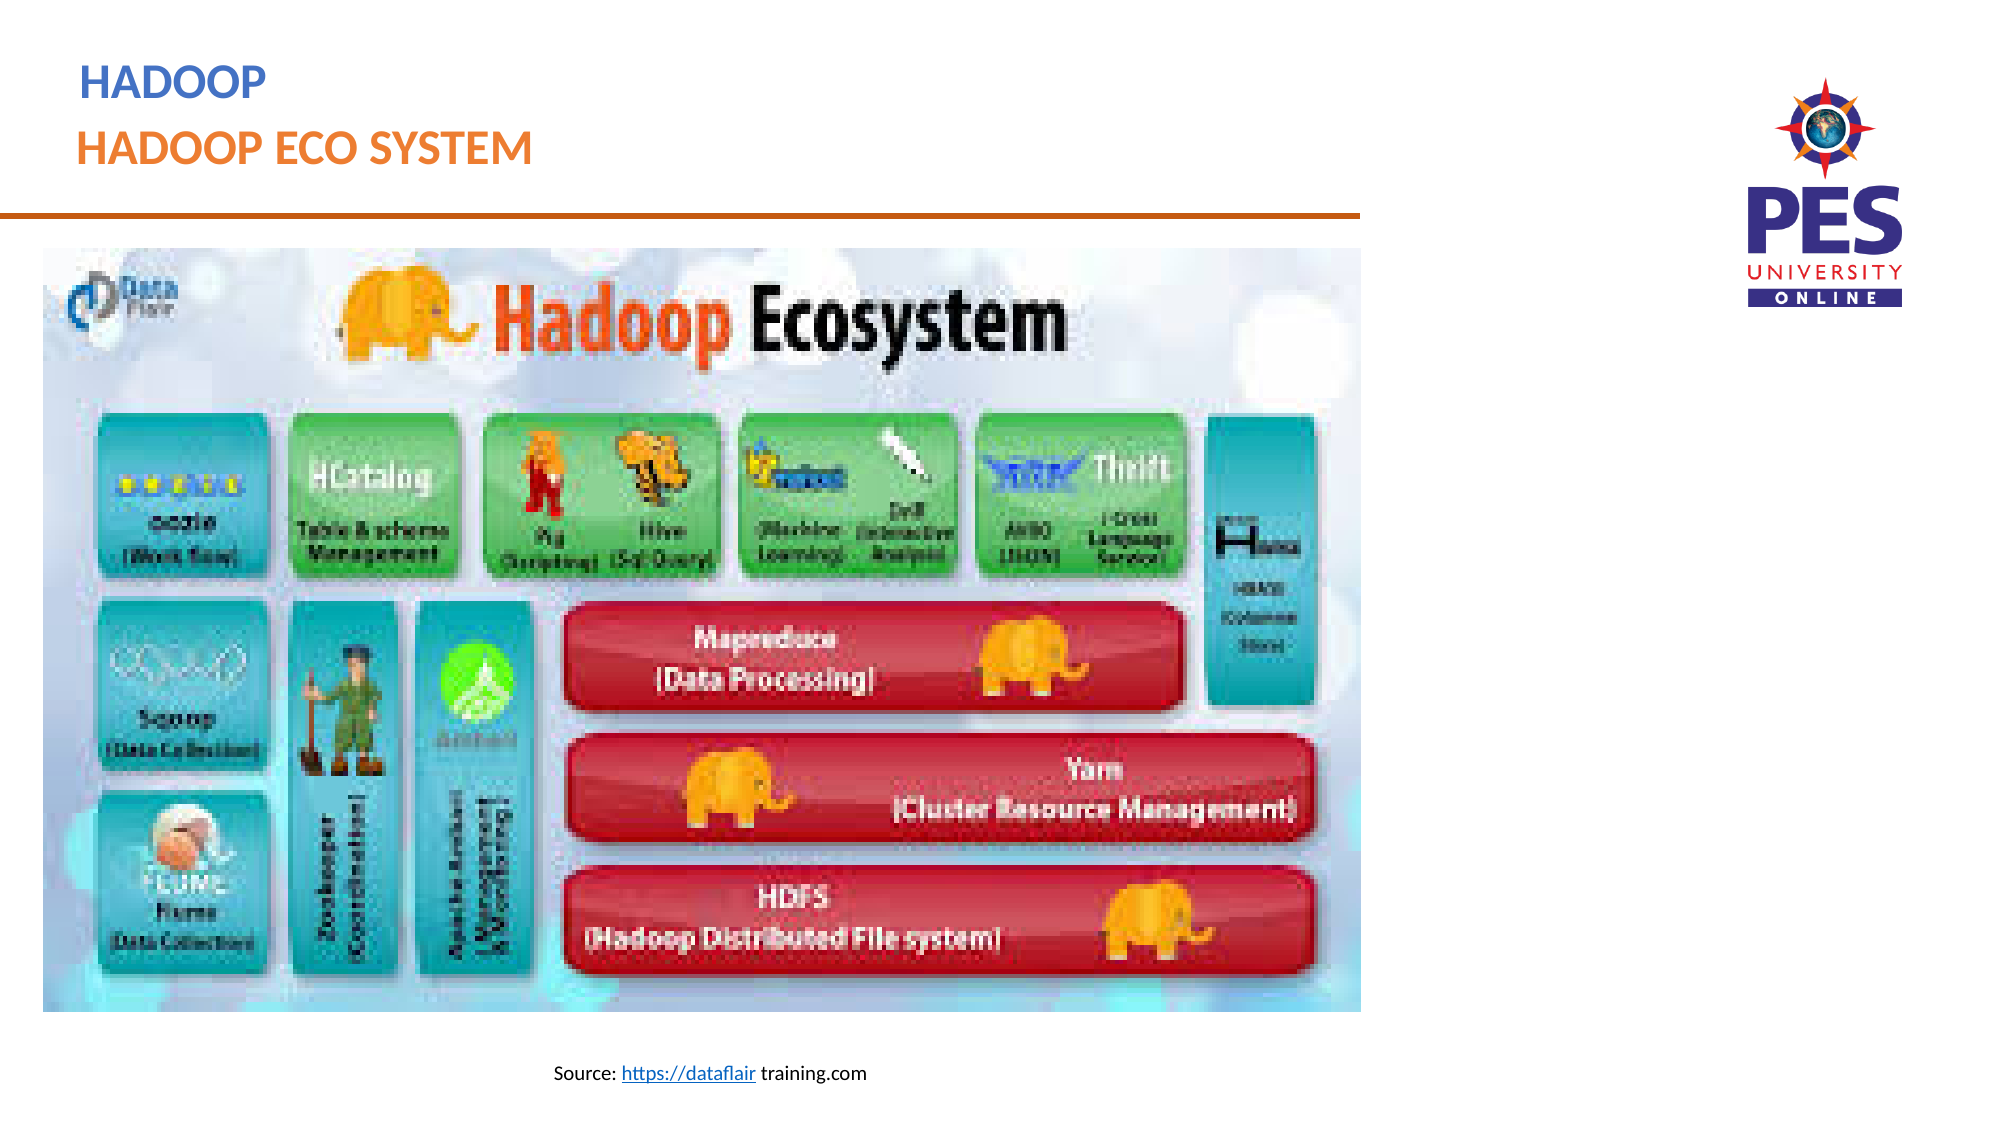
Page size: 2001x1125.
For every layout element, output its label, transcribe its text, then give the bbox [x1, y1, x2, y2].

text_box HADOOP [64, 41, 1295, 117]
picture [43, 248, 1361, 1012]
picture [1748, 76, 1902, 307]
text_box HADOOP ECO SYSTEM [60, 106, 1374, 182]
text_box Source: https://dataflair training.com [60, 1052, 1361, 1092]
